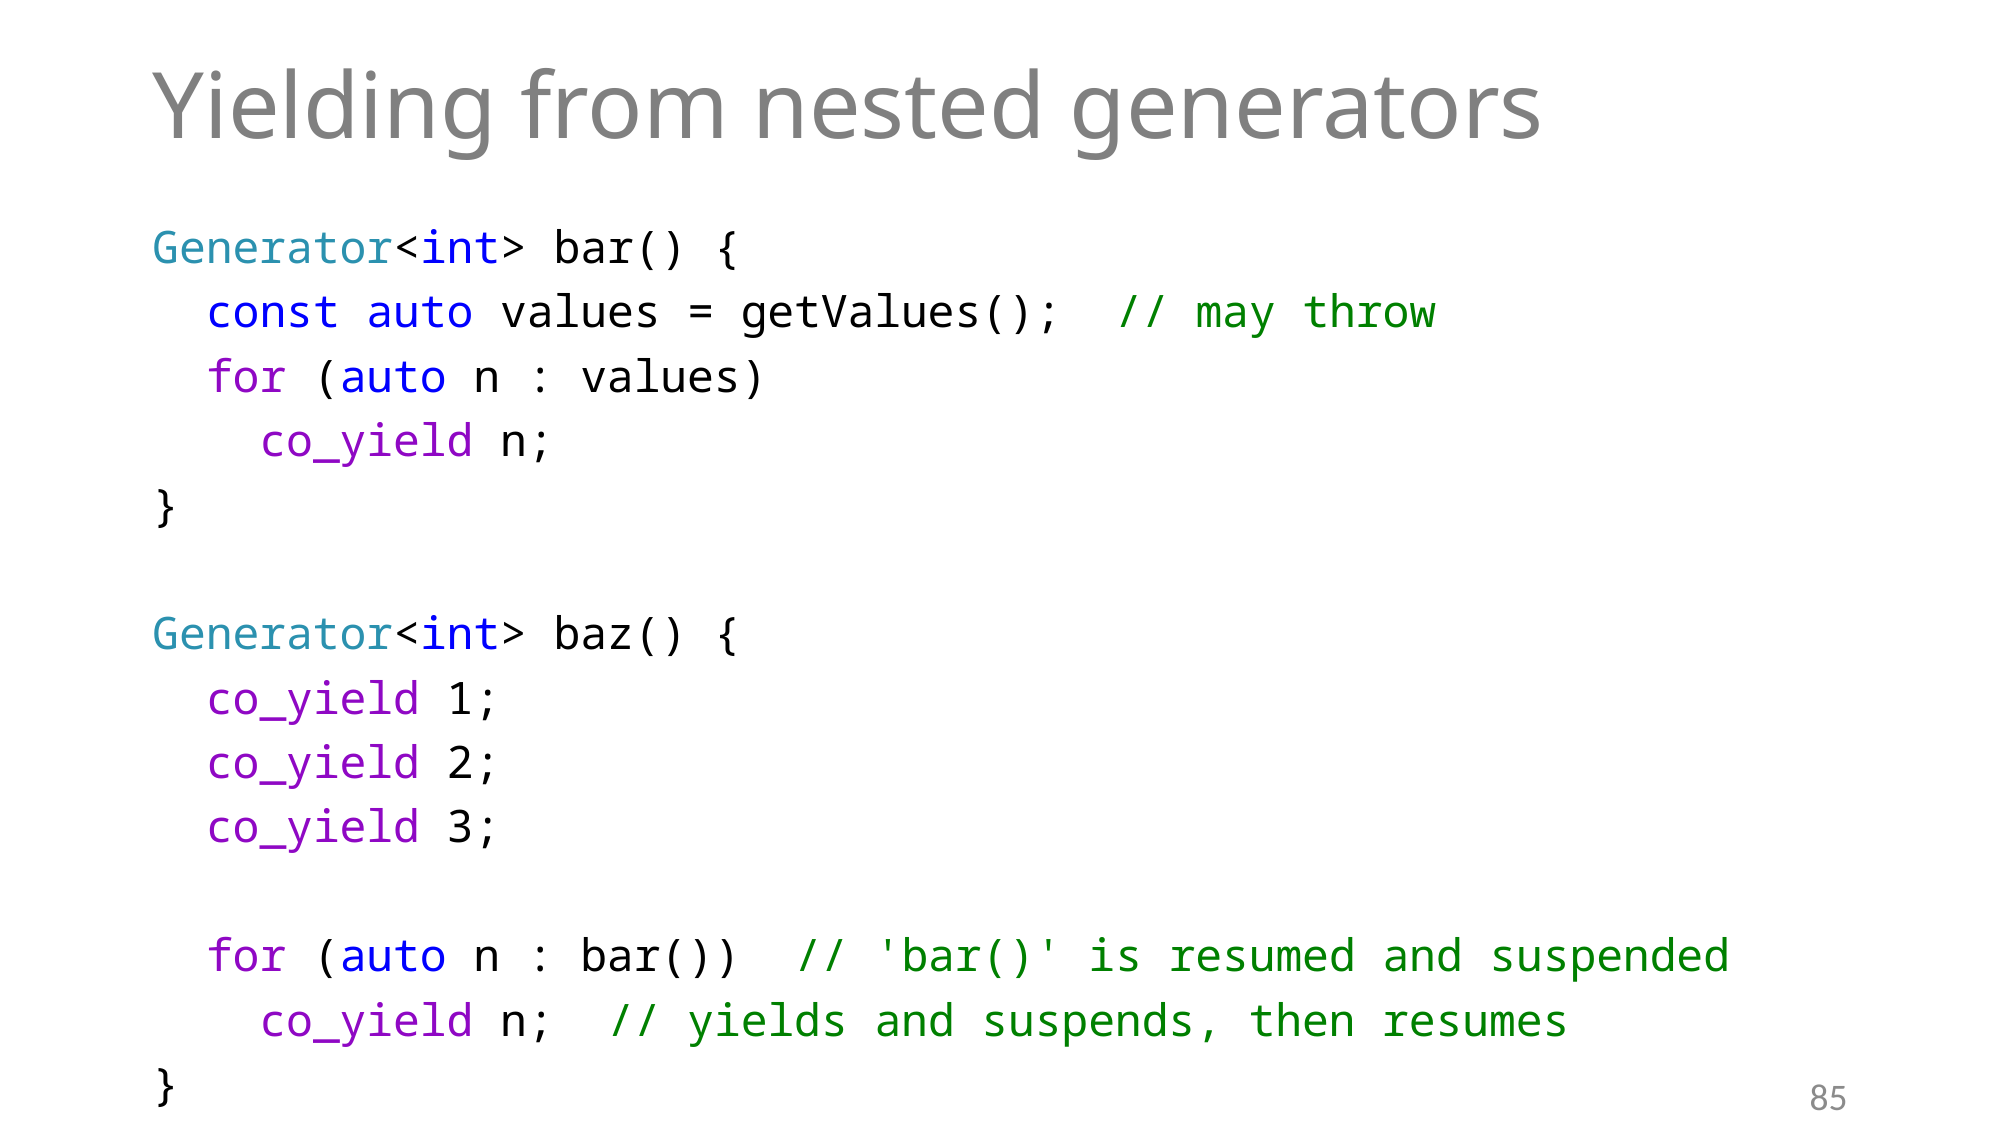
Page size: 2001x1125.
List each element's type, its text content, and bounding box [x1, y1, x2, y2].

list Generator<int> bar() { const auto values = getValues(); // may throw for (auto n : values) co_yield n; } Generator<int> baz() { co_yield 1; co_yield 2; co_yield 3; for (auto n : bar()) // 'bar()' is resumed and suspended co_yield n; // yields and suspends, then resumes } [137, 217, 2000, 1125]
slide_number 85 [1412, 1065, 1863, 1125]
title Yielding from nested generators [137, 0, 1863, 217]
